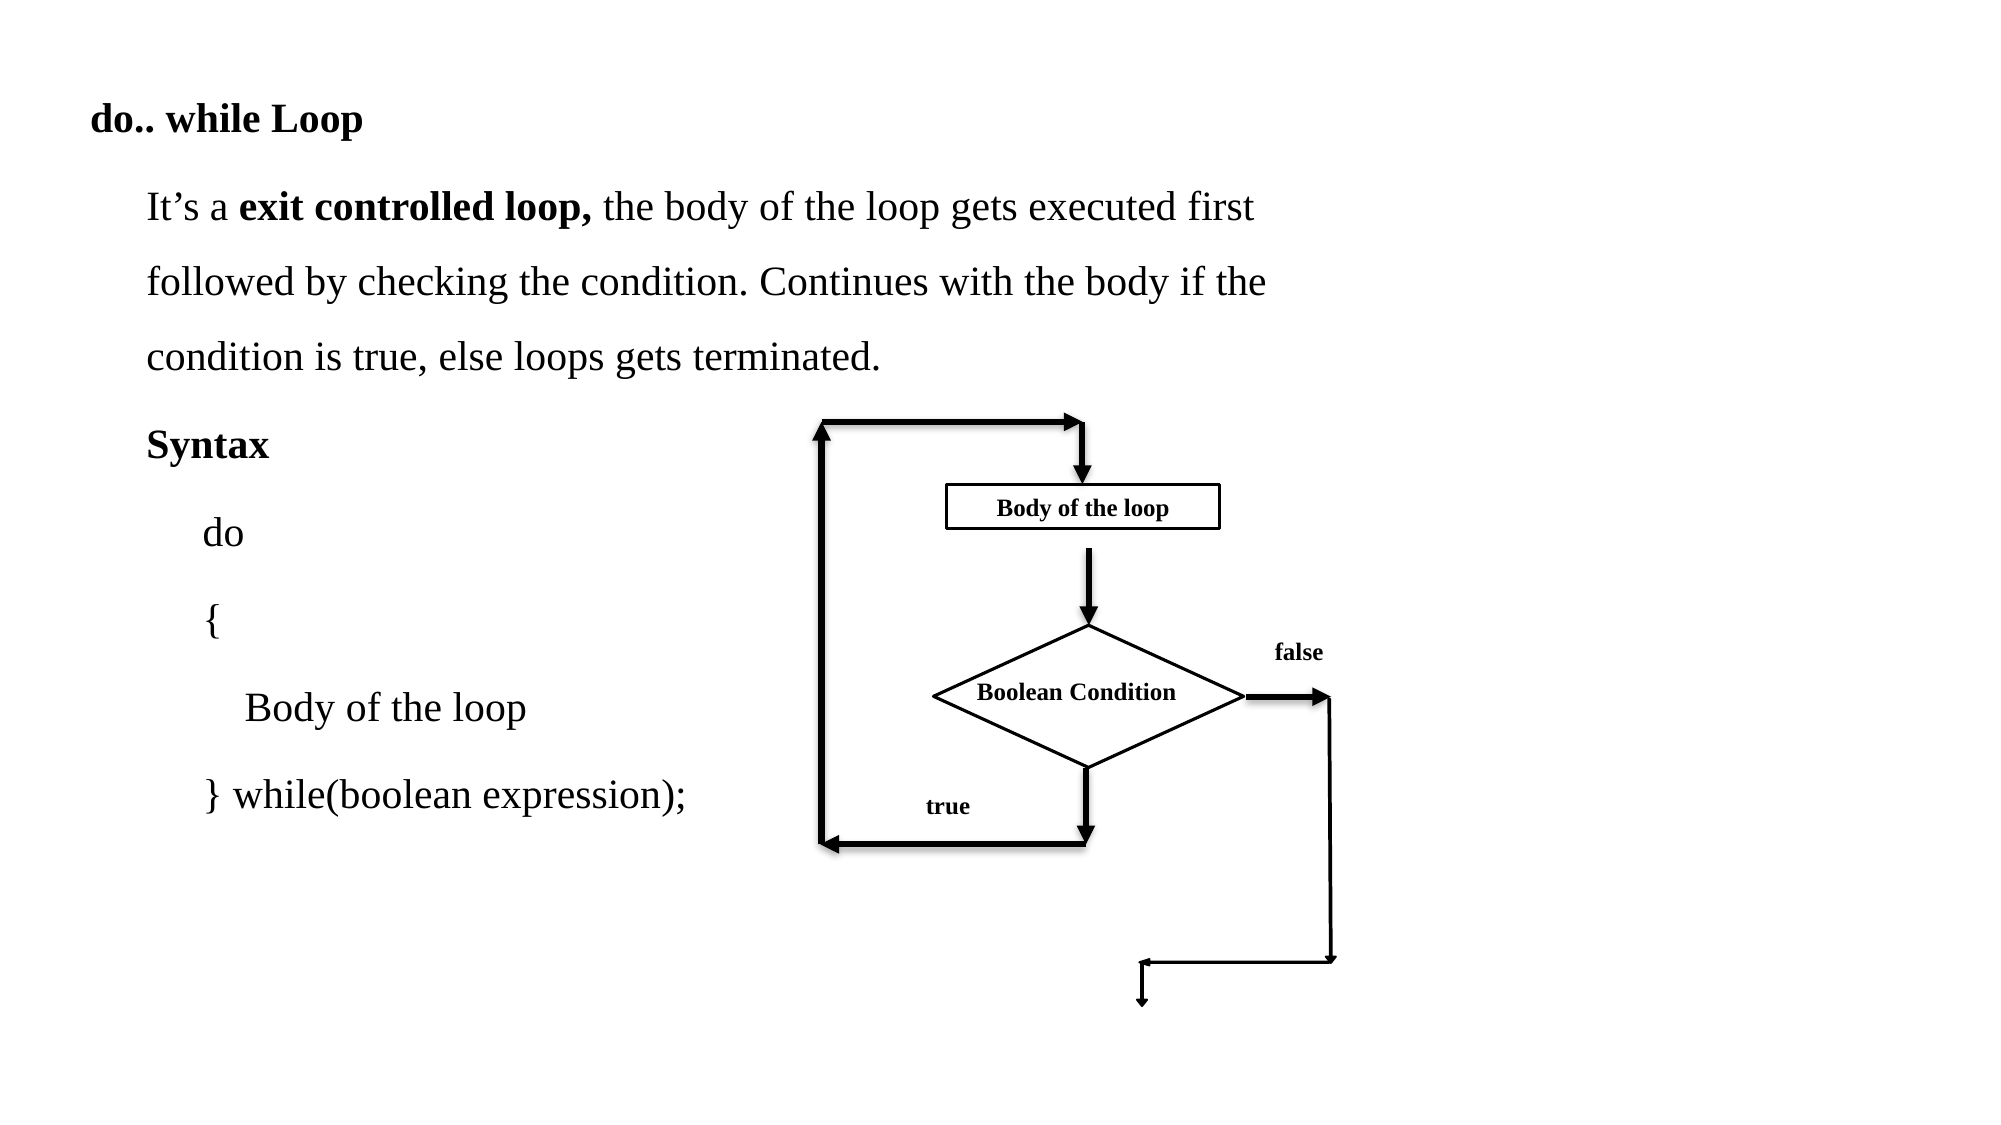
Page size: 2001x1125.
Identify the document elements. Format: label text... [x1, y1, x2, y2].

list do.. while Loop It’s a exit controlled loop, the body of the loop gets executed first followed by checking the condition. Continues with the body if the condition is true, else loops gets terminated. Syntax do { Body of the loop } while(boolean expression); [75, 58, 1425, 1005]
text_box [820, 421, 1376, 1007]
